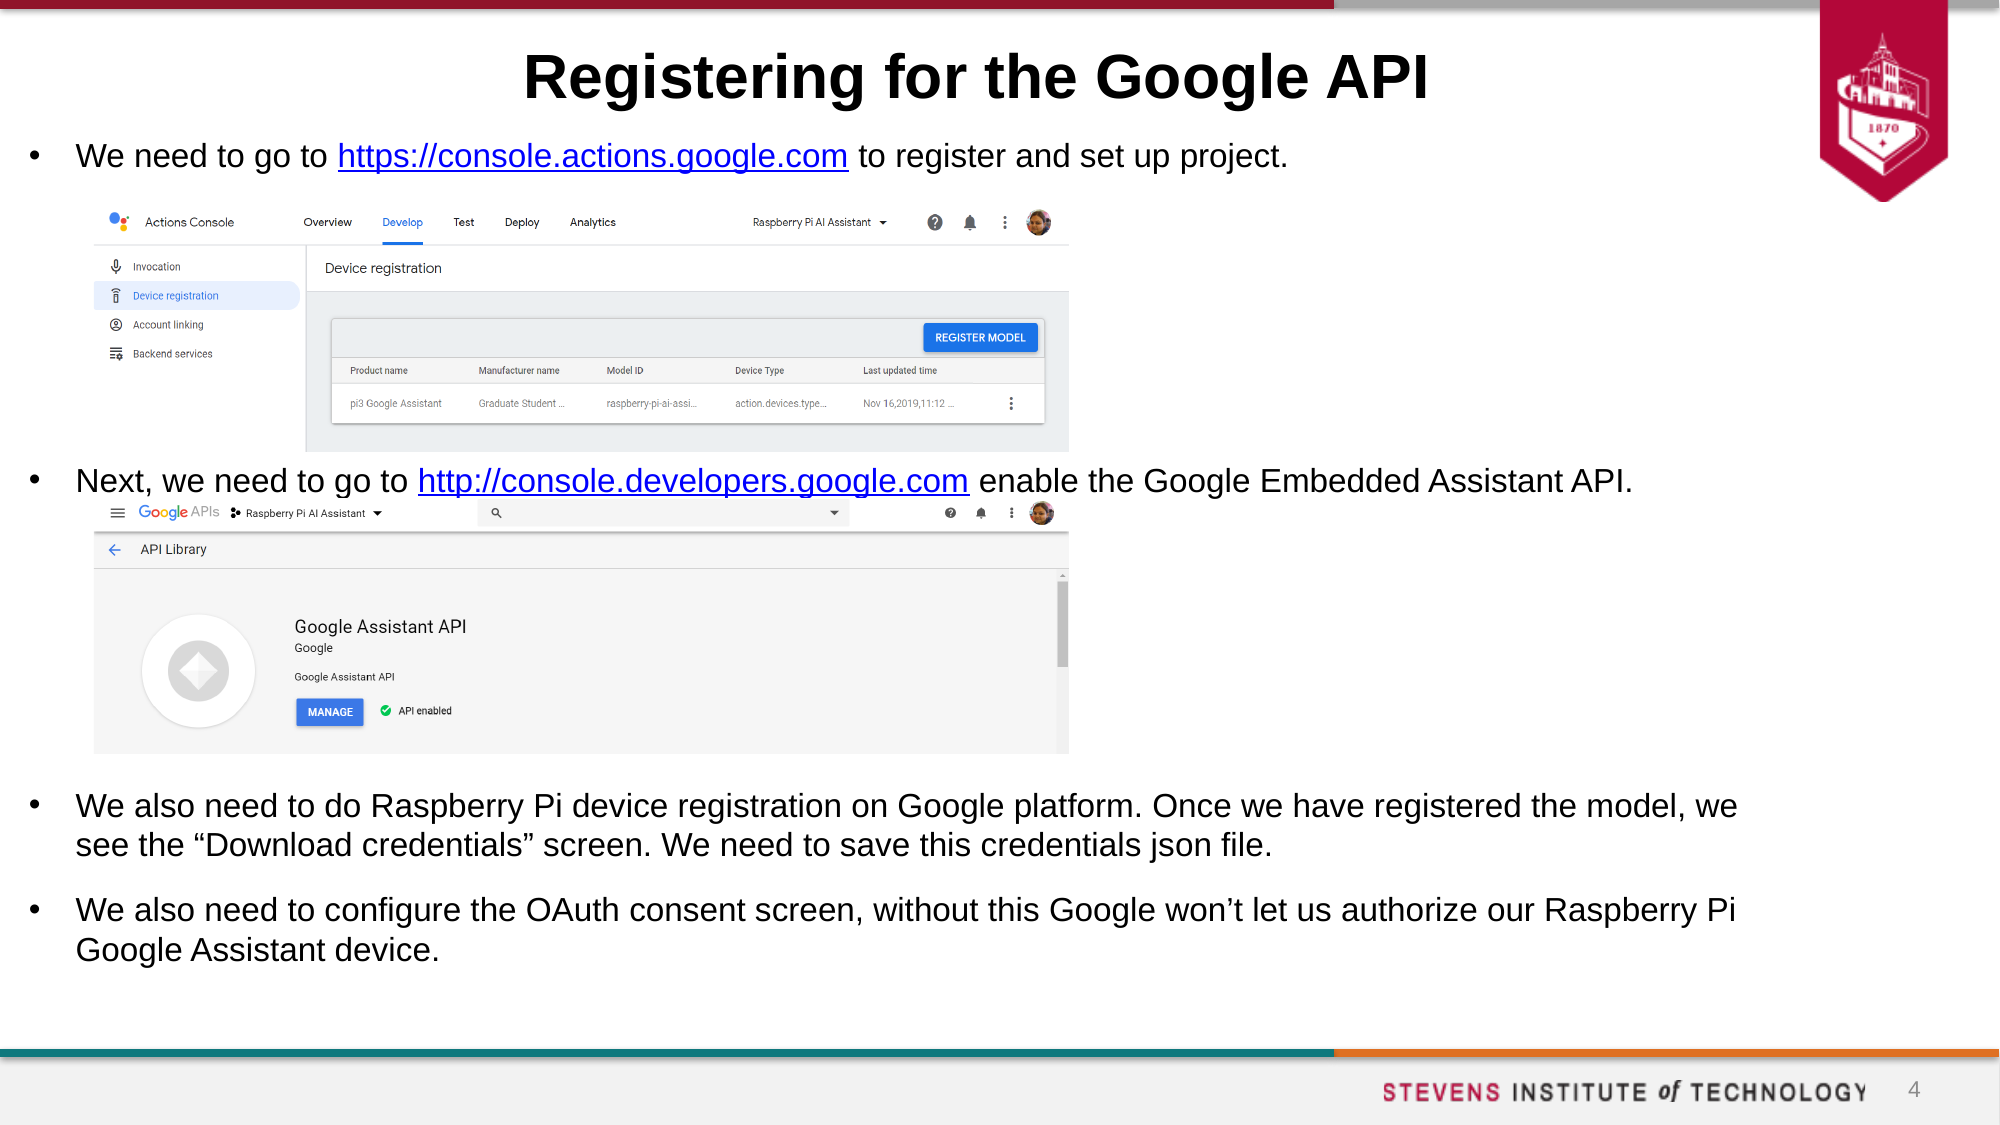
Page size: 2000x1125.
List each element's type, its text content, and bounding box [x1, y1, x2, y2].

picture [93, 196, 1069, 452]
list We need to go to https://console.actions.google.com to register and set up project. Next, we need to go to http://console.developers.google.com enable the Google Embedded Assistant API. We also need to do Raspberry Pi device registration on Google platform. Once we have registered the model, we see the “Download credentials” screen. We need to save this credentials json file. We also need to configure the OAuth consent screen, without this Google won’t let us authorize our Raspberry Pi Google Assistant device. [13, 127, 1799, 947]
picture [93, 497, 1069, 754]
title Registering for the Google API [178, 28, 1776, 117]
slide_number 4 [1862, 1057, 1967, 1118]
